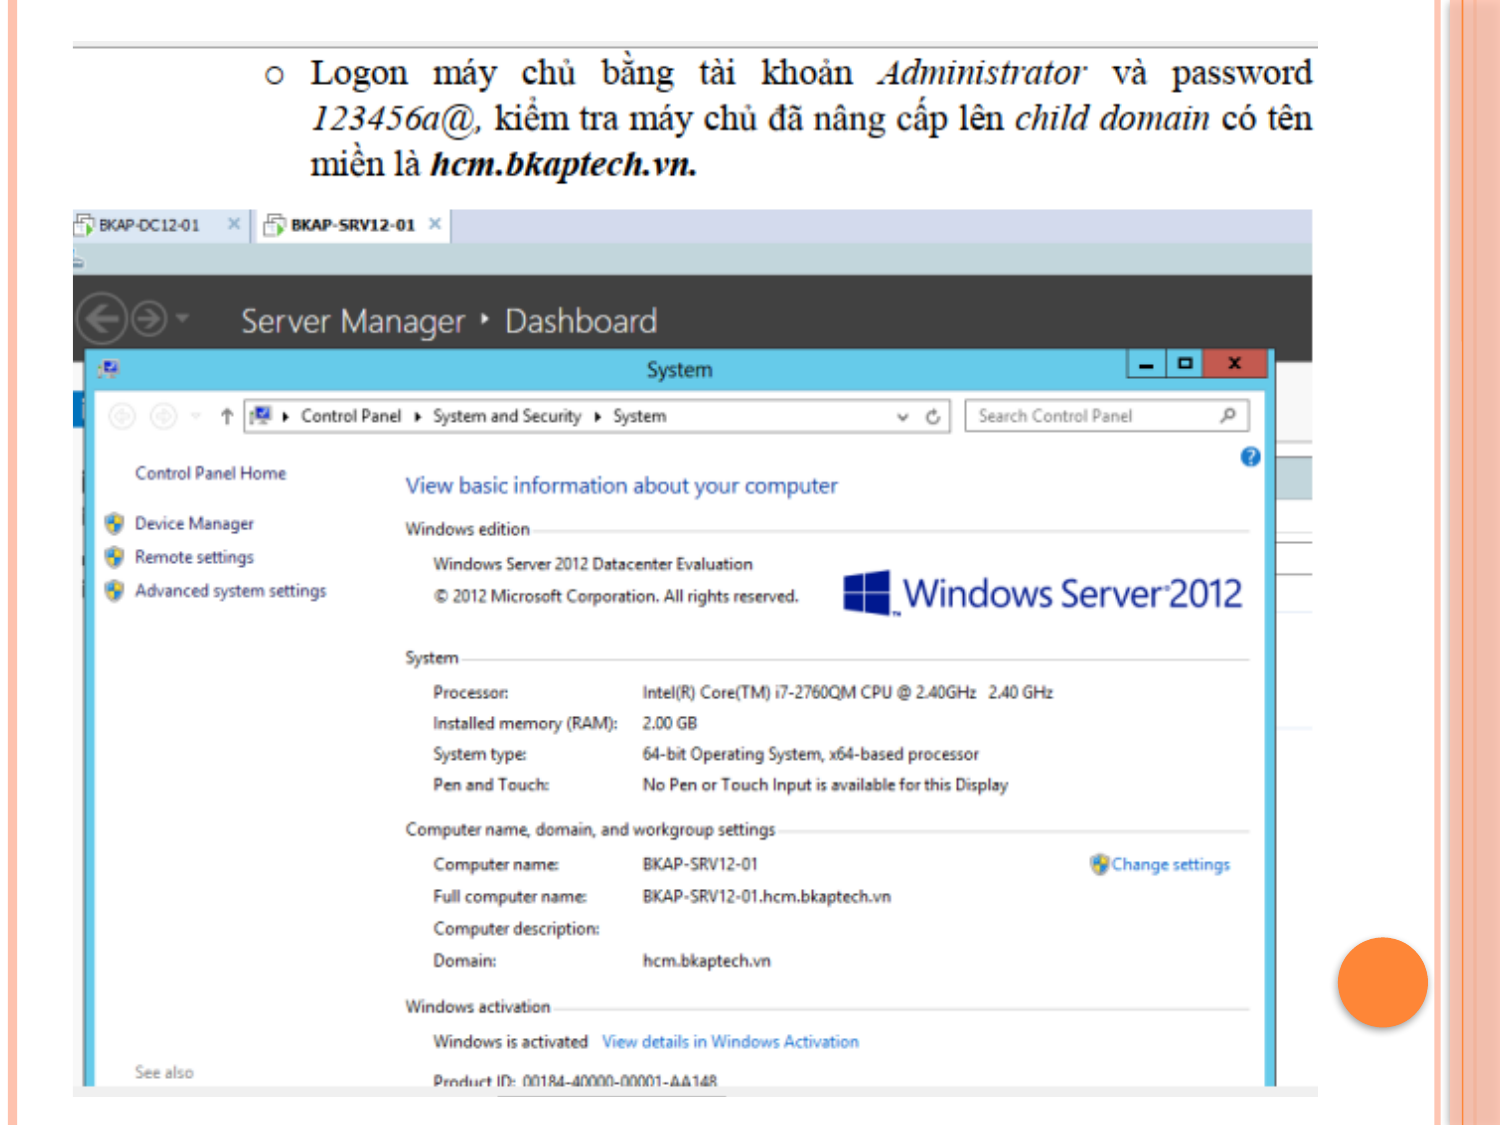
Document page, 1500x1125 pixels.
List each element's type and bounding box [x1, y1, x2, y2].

picture [72, 41, 1319, 1097]
